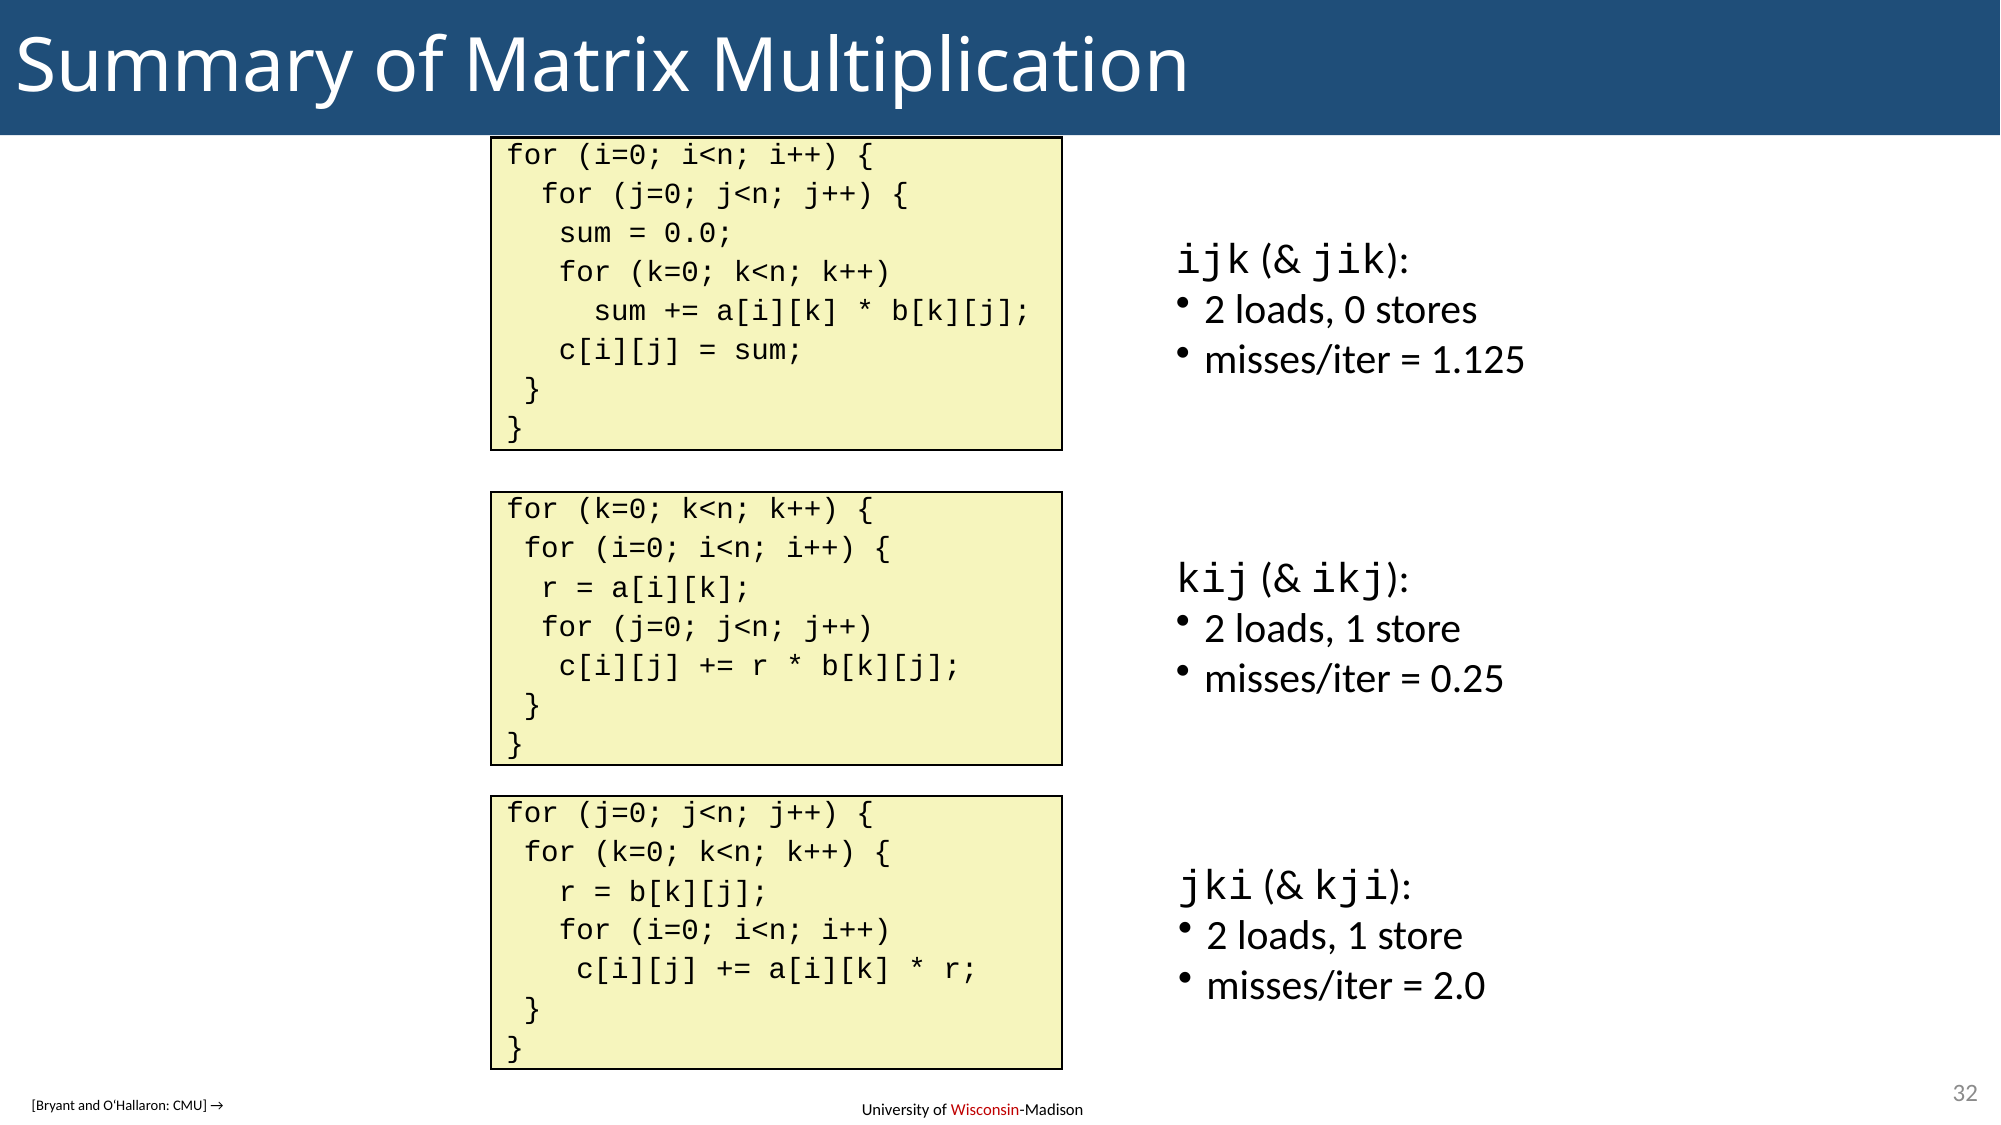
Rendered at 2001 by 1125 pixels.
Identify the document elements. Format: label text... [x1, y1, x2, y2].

text_box kij (& ikj): 2 loads, 1 store misses/iter = 0.25 [1161, 543, 1520, 709]
text_box ijk (& jik): 2 loads, 0 stores misses/iter = 1.125 [1160, 224, 1542, 390]
text_box for (j=0; j<n; j++) { for (k=0; k<n; k++) { r = b[k][j]; for (i=0; i<n; i++) c[i][j] += a[i][k] * r; } } [491, 796, 1063, 1070]
text_box for (k=0; k<n; k++) { for (i=0; i<n; i++) { r = a[i][k]; for (j=0; j<n; j++) c[i][j] += r * b[k][j]; } } [491, 492, 1063, 766]
slide_number 32 [1879, 1069, 1994, 1114]
title Summary of Matrix Multiplication [0, 0, 2000, 136]
text_box [Bryant and O‘Hallaron: CMU] → [16, 1088, 242, 1121]
text_box for (i=0; i<n; i++) { for (j=0; j<n; j++) { sum = 0.0; for (k=0; k<n; k++) sum += a[i][k] * b[k][j]; c[i][j] = sum; } } [491, 137, 1063, 450]
text_box jki (& kji): 2 loads, 1 store misses/iter = 2.0 [1163, 850, 1501, 1016]
